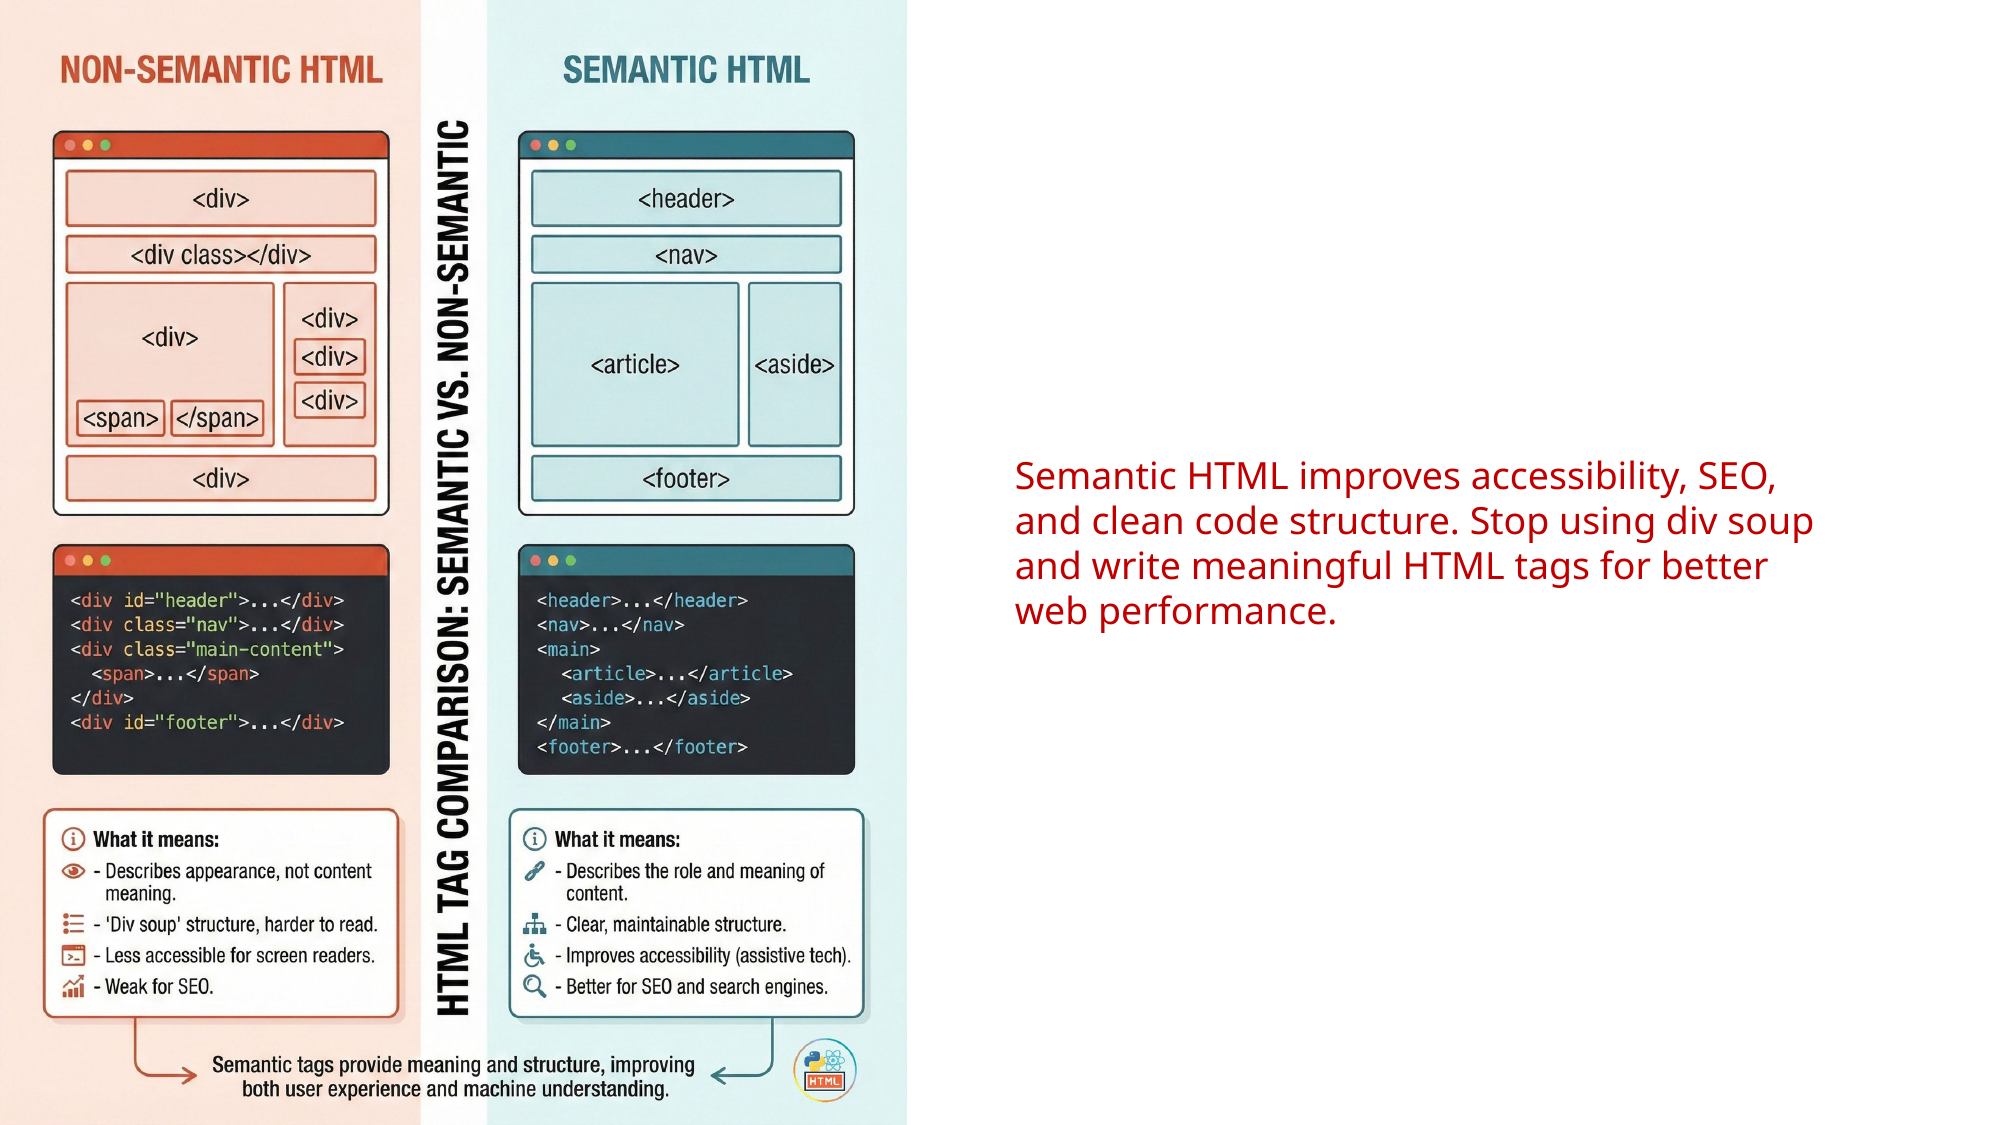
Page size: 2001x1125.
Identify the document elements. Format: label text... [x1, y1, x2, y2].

picture [0, 0, 907, 1125]
text_box Semantic HTML improves accessibility, SEO, and clean code structure. Stop using div soup and write meaningful HTML tags for better web performance. [999, 445, 1834, 640]
